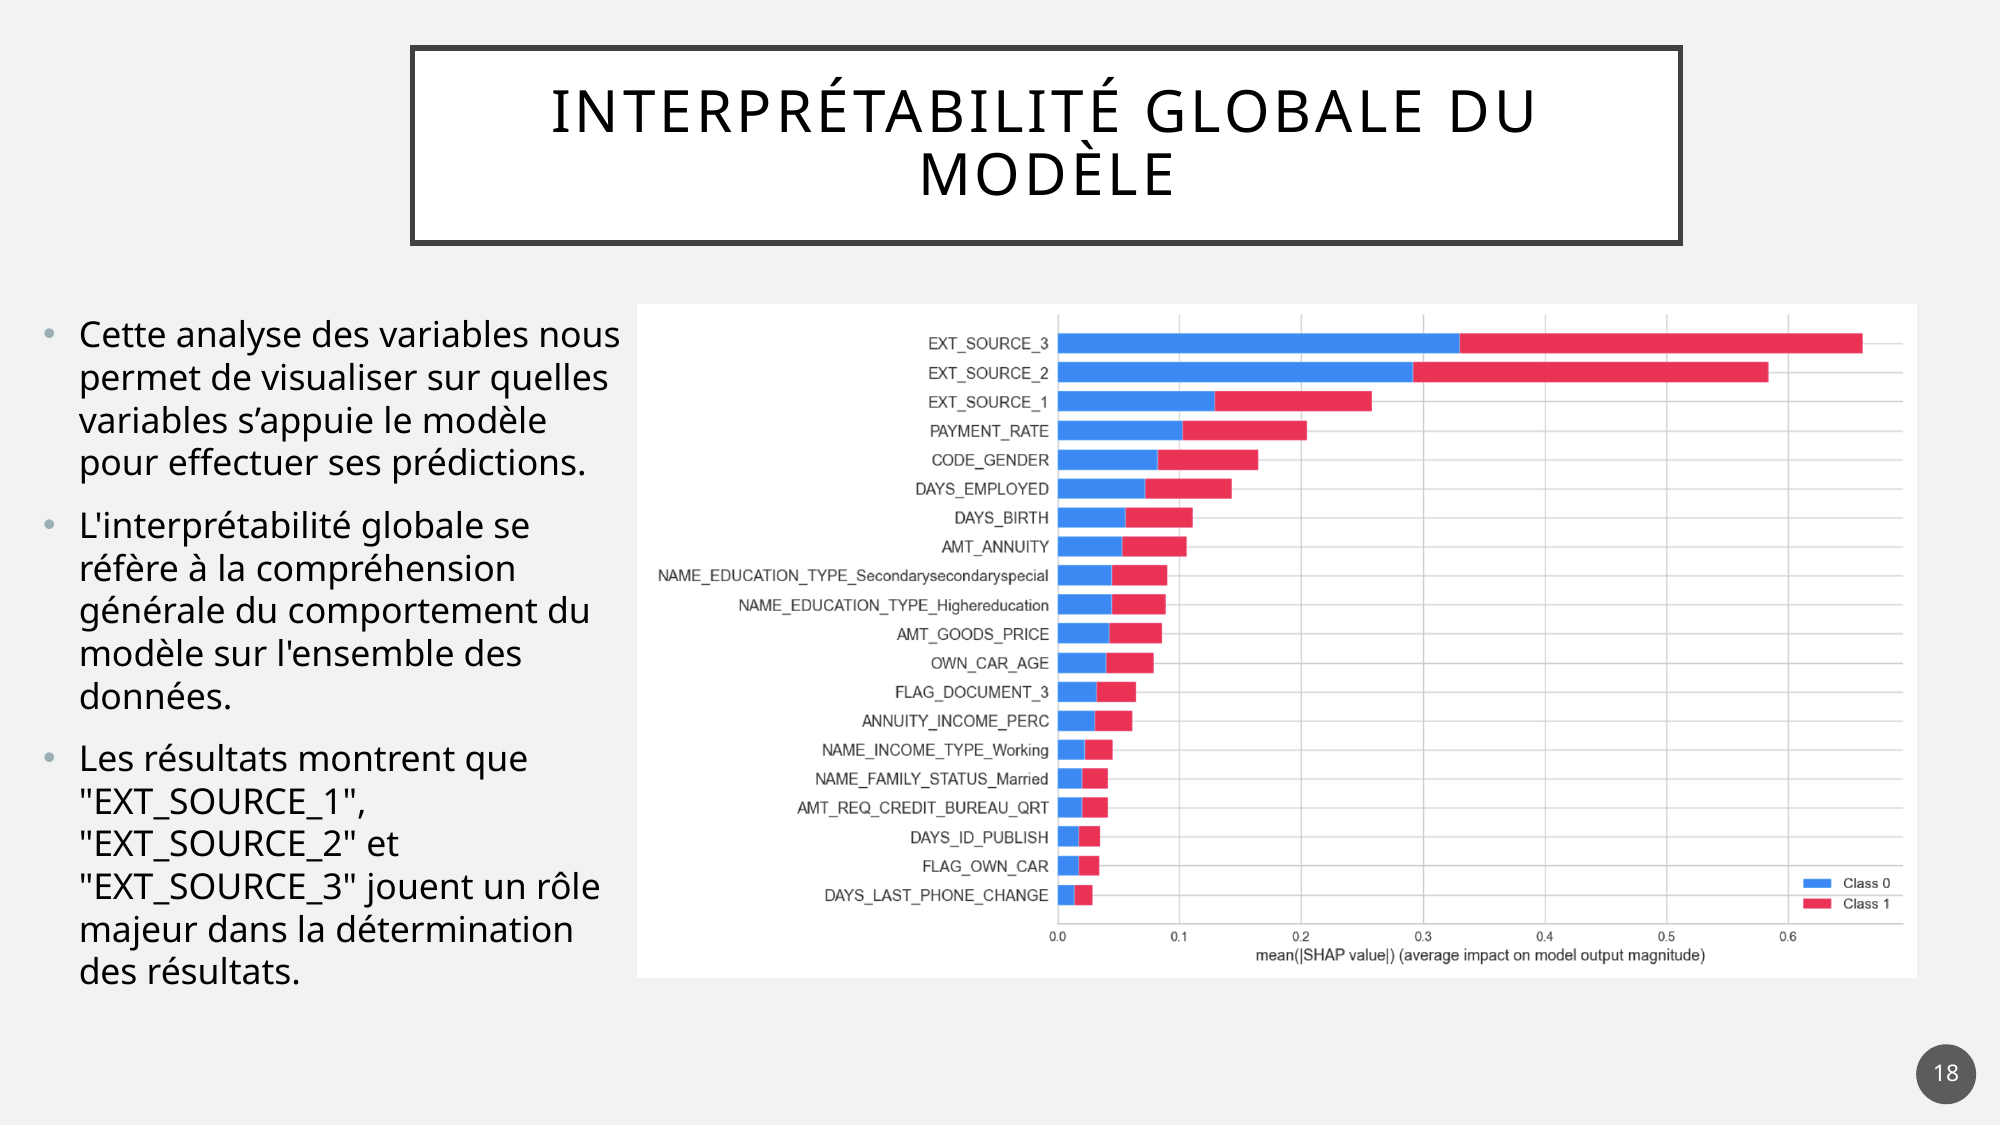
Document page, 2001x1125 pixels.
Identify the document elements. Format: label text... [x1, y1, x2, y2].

slide_number 18 [1916, 1044, 1977, 1105]
title interprétabilité globale du modèle [410, 45, 1683, 246]
list Cette analyse des variables nous permet de visualiser sur quelles variables s’appuie le modèle pour effectuer ses prédictions. L'interprétabilité globale se réfère à la compréhension générale du comportement du modèle sur l'ensemble des données. Les résultats montrent que "EXT_SOURCE_1", "EXT_SOURCE_2" et "EXT_SOURCE_3" jouent un rôle majeur dans la détermination des résultats. [28, 304, 638, 1045]
picture [637, 304, 1917, 978]
